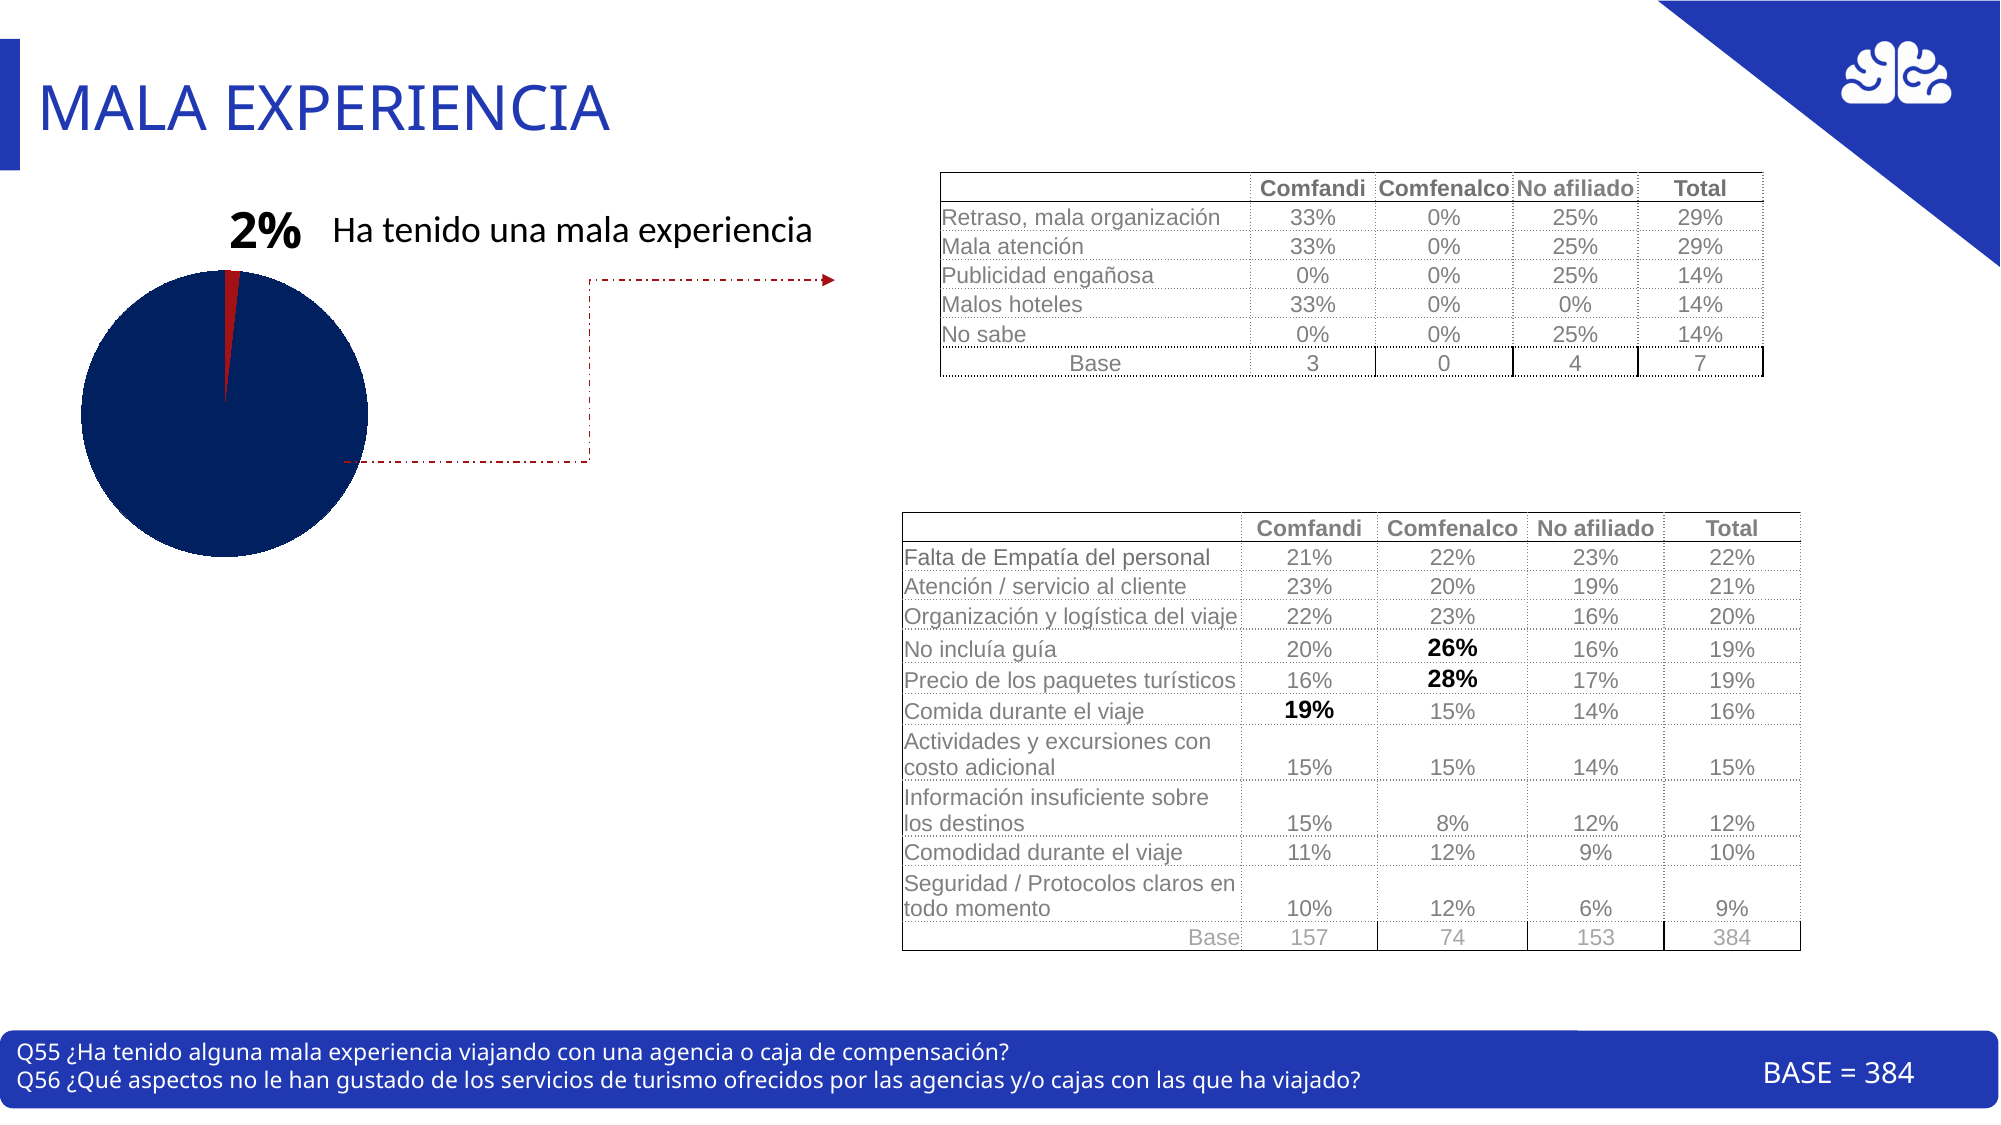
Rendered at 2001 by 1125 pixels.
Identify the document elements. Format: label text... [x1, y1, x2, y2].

table_header Comfenalco [1378, 513, 1528, 541]
table_cell 16% [1528, 600, 1664, 629]
table_cell 10% [1241, 865, 1378, 921]
table_cell 157 [1241, 921, 1377, 950]
table_cell Comida durante el viaje [903, 693, 1241, 724]
table_cell 22% [1664, 542, 1800, 571]
table_cell 0% [1376, 260, 1513, 289]
table_cell 23% [1241, 571, 1378, 600]
table_cell 15% [1378, 693, 1528, 724]
table_cell 20% [1378, 571, 1528, 600]
table_cell 9% [1528, 836, 1664, 865]
table_cell 12% [1378, 865, 1528, 921]
table_header Comfenalco [1376, 173, 1513, 201]
table_cell 19% [1241, 693, 1378, 724]
table_header Comfandi [1241, 513, 1378, 541]
table_cell 9% [1664, 865, 1800, 921]
table_cell 4 [1514, 347, 1637, 376]
table_cell 14% [1638, 289, 1763, 318]
table_cell Información insuficiente sobre los destinos [903, 780, 1241, 836]
table_cell 10% [1664, 836, 1800, 865]
table_cell Base [903, 921, 1241, 950]
table_cell 20% [1664, 600, 1800, 629]
table_cell Base [990, 347, 1251, 376]
table_cell 14% [1638, 260, 1763, 289]
table_header No afiliado [1528, 513, 1664, 541]
table_cell 0 [1376, 347, 1512, 376]
table_header Total [1664, 513, 1800, 541]
table_cell Retraso, mala organización [990, 202, 1251, 230]
table_cell 17% [1528, 662, 1664, 693]
table_cell 0% [1376, 318, 1513, 347]
table_cell 23% [1528, 542, 1664, 571]
table_cell Actividades y excursiones con costo adicional [903, 724, 1241, 780]
text_box BASE = 384 [1728, 1046, 1950, 1097]
table_cell 28% [1378, 662, 1528, 693]
table_cell 7 [1639, 347, 1762, 376]
table_header No afiliado [1513, 173, 1638, 201]
table_cell 33% [1251, 289, 1376, 318]
table_cell Seguridad / Protocolos claros en todo momento [903, 865, 1241, 921]
table_cell 33% [1251, 202, 1376, 230]
table_cell 19% [1664, 629, 1800, 662]
table_cell 12% [1378, 836, 1528, 865]
table_cell 25% [1513, 260, 1638, 289]
table_cell 16% [1241, 662, 1378, 693]
table_cell No sabe [990, 318, 1251, 347]
picture [1840, 40, 1953, 106]
table_cell 0% [1376, 289, 1513, 318]
table_cell 16% [1664, 693, 1800, 724]
table_cell 0% [1376, 230, 1513, 260]
table_cell Organización y logística del viaje [903, 600, 1241, 629]
table_cell 384 [1665, 921, 1800, 950]
table_cell 12% [1664, 780, 1800, 836]
table_cell Publicidad engañosa [990, 260, 1251, 289]
table_cell Precio de los paquetes turísticos [903, 662, 1241, 693]
table_cell 26% [1378, 629, 1528, 662]
table_cell Comodidad durante el viaje [903, 836, 1241, 865]
table_cell 3 [1251, 347, 1375, 376]
table_cell 19% [1528, 571, 1664, 600]
table_cell Malos hoteles [990, 289, 1251, 318]
table_cell 25% [1513, 230, 1638, 260]
table_cell 25% [1513, 318, 1638, 347]
table_cell Falta de Empatía del personal [990, 542, 1241, 571]
table_cell 0% [1376, 202, 1513, 230]
table_cell 0% [1513, 289, 1638, 318]
text_box Q55 ¿Ha tenido alguna mala experiencia viajando con una agencia o caja de compensación? Q56 ¿Qué aspectos no le han gustado de los servicios de turismo ofrecidos por las agencias y/o cajas con las que ha viajado? [1, 1030, 1791, 1125]
table_cell 19% [1664, 662, 1800, 693]
table_cell 22% [1241, 600, 1378, 629]
table_cell 23% [1378, 600, 1528, 629]
table_cell 11% [1241, 836, 1378, 865]
table_cell 12% [1528, 780, 1664, 836]
table_cell Mala atención [990, 230, 1251, 260]
text_box [0, 38, 20, 171]
table_cell 15% [1378, 724, 1528, 780]
table_cell 74 [1378, 921, 1527, 950]
chart [33, 160, 986, 600]
table_cell No incluía guía [903, 629, 1241, 662]
table_cell 8% [1378, 780, 1528, 836]
table_cell 0% [1251, 318, 1376, 347]
text_box MALA EXPERIENCIA [37, 65, 1634, 143]
table_cell 29% [1638, 202, 1763, 230]
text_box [344, 279, 836, 463]
table_cell 14% [1528, 724, 1664, 780]
table_cell 20% [1241, 629, 1378, 662]
table_header [990, 513, 1241, 541]
table_cell 15% [1241, 724, 1378, 780]
table_cell 16% [1528, 629, 1664, 662]
table_cell 15% [1241, 780, 1378, 836]
table_cell 14% [1638, 318, 1763, 347]
table_cell 29% [1638, 230, 1763, 260]
table_cell 15% [1664, 724, 1800, 780]
table_cell 0% [1251, 260, 1376, 289]
table_cell 21% [1664, 571, 1800, 600]
text_box [1657, 0, 2000, 267]
table_header Comfandi [1251, 173, 1376, 201]
table_cell 6% [1528, 865, 1664, 921]
table_cell 25% [1513, 202, 1638, 230]
table_header Total [1638, 173, 1763, 201]
table_cell 14% [1528, 693, 1664, 724]
table_cell 33% [1251, 230, 1376, 260]
table_cell Atención / servicio al cliente [990, 571, 1241, 600]
table_cell 153 [1528, 921, 1663, 950]
text_box [1791, 1030, 1999, 1109]
table_cell 22% [1378, 542, 1528, 571]
table_cell 21% [1241, 542, 1378, 571]
table_header [990, 173, 1251, 201]
